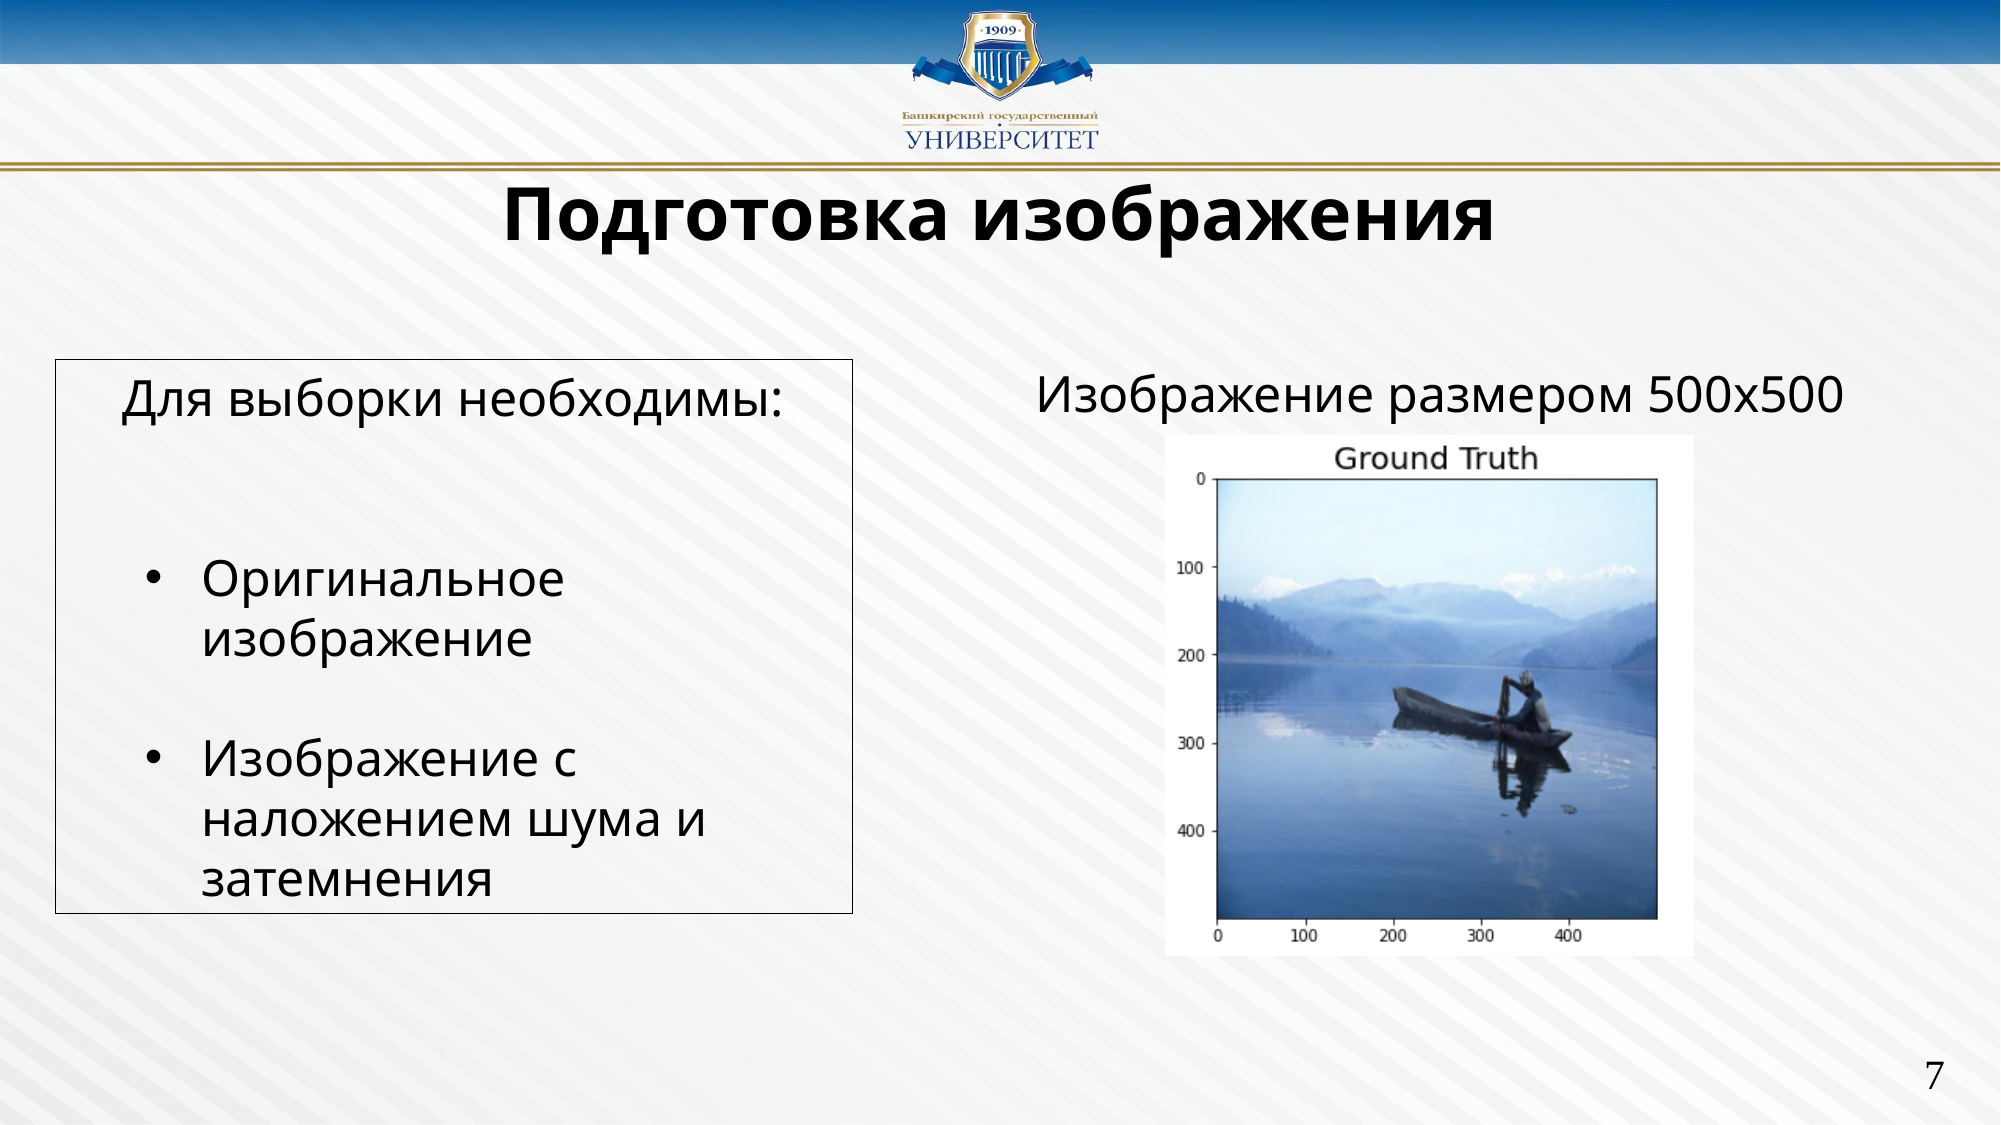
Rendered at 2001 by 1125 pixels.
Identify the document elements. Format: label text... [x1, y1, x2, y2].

slide_number 7 [1510, 1042, 1961, 1103]
text_box Изображение размером 500х500 [1020, 355, 1861, 431]
text_box Для выборки необходимы: Оригинальное изображение Изображение с наложением шума и затемнения [55, 359, 853, 914]
picture [0, 0, 2001, 1125]
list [1165, 435, 1694, 956]
title Подготовка изображения [180, 169, 1820, 265]
